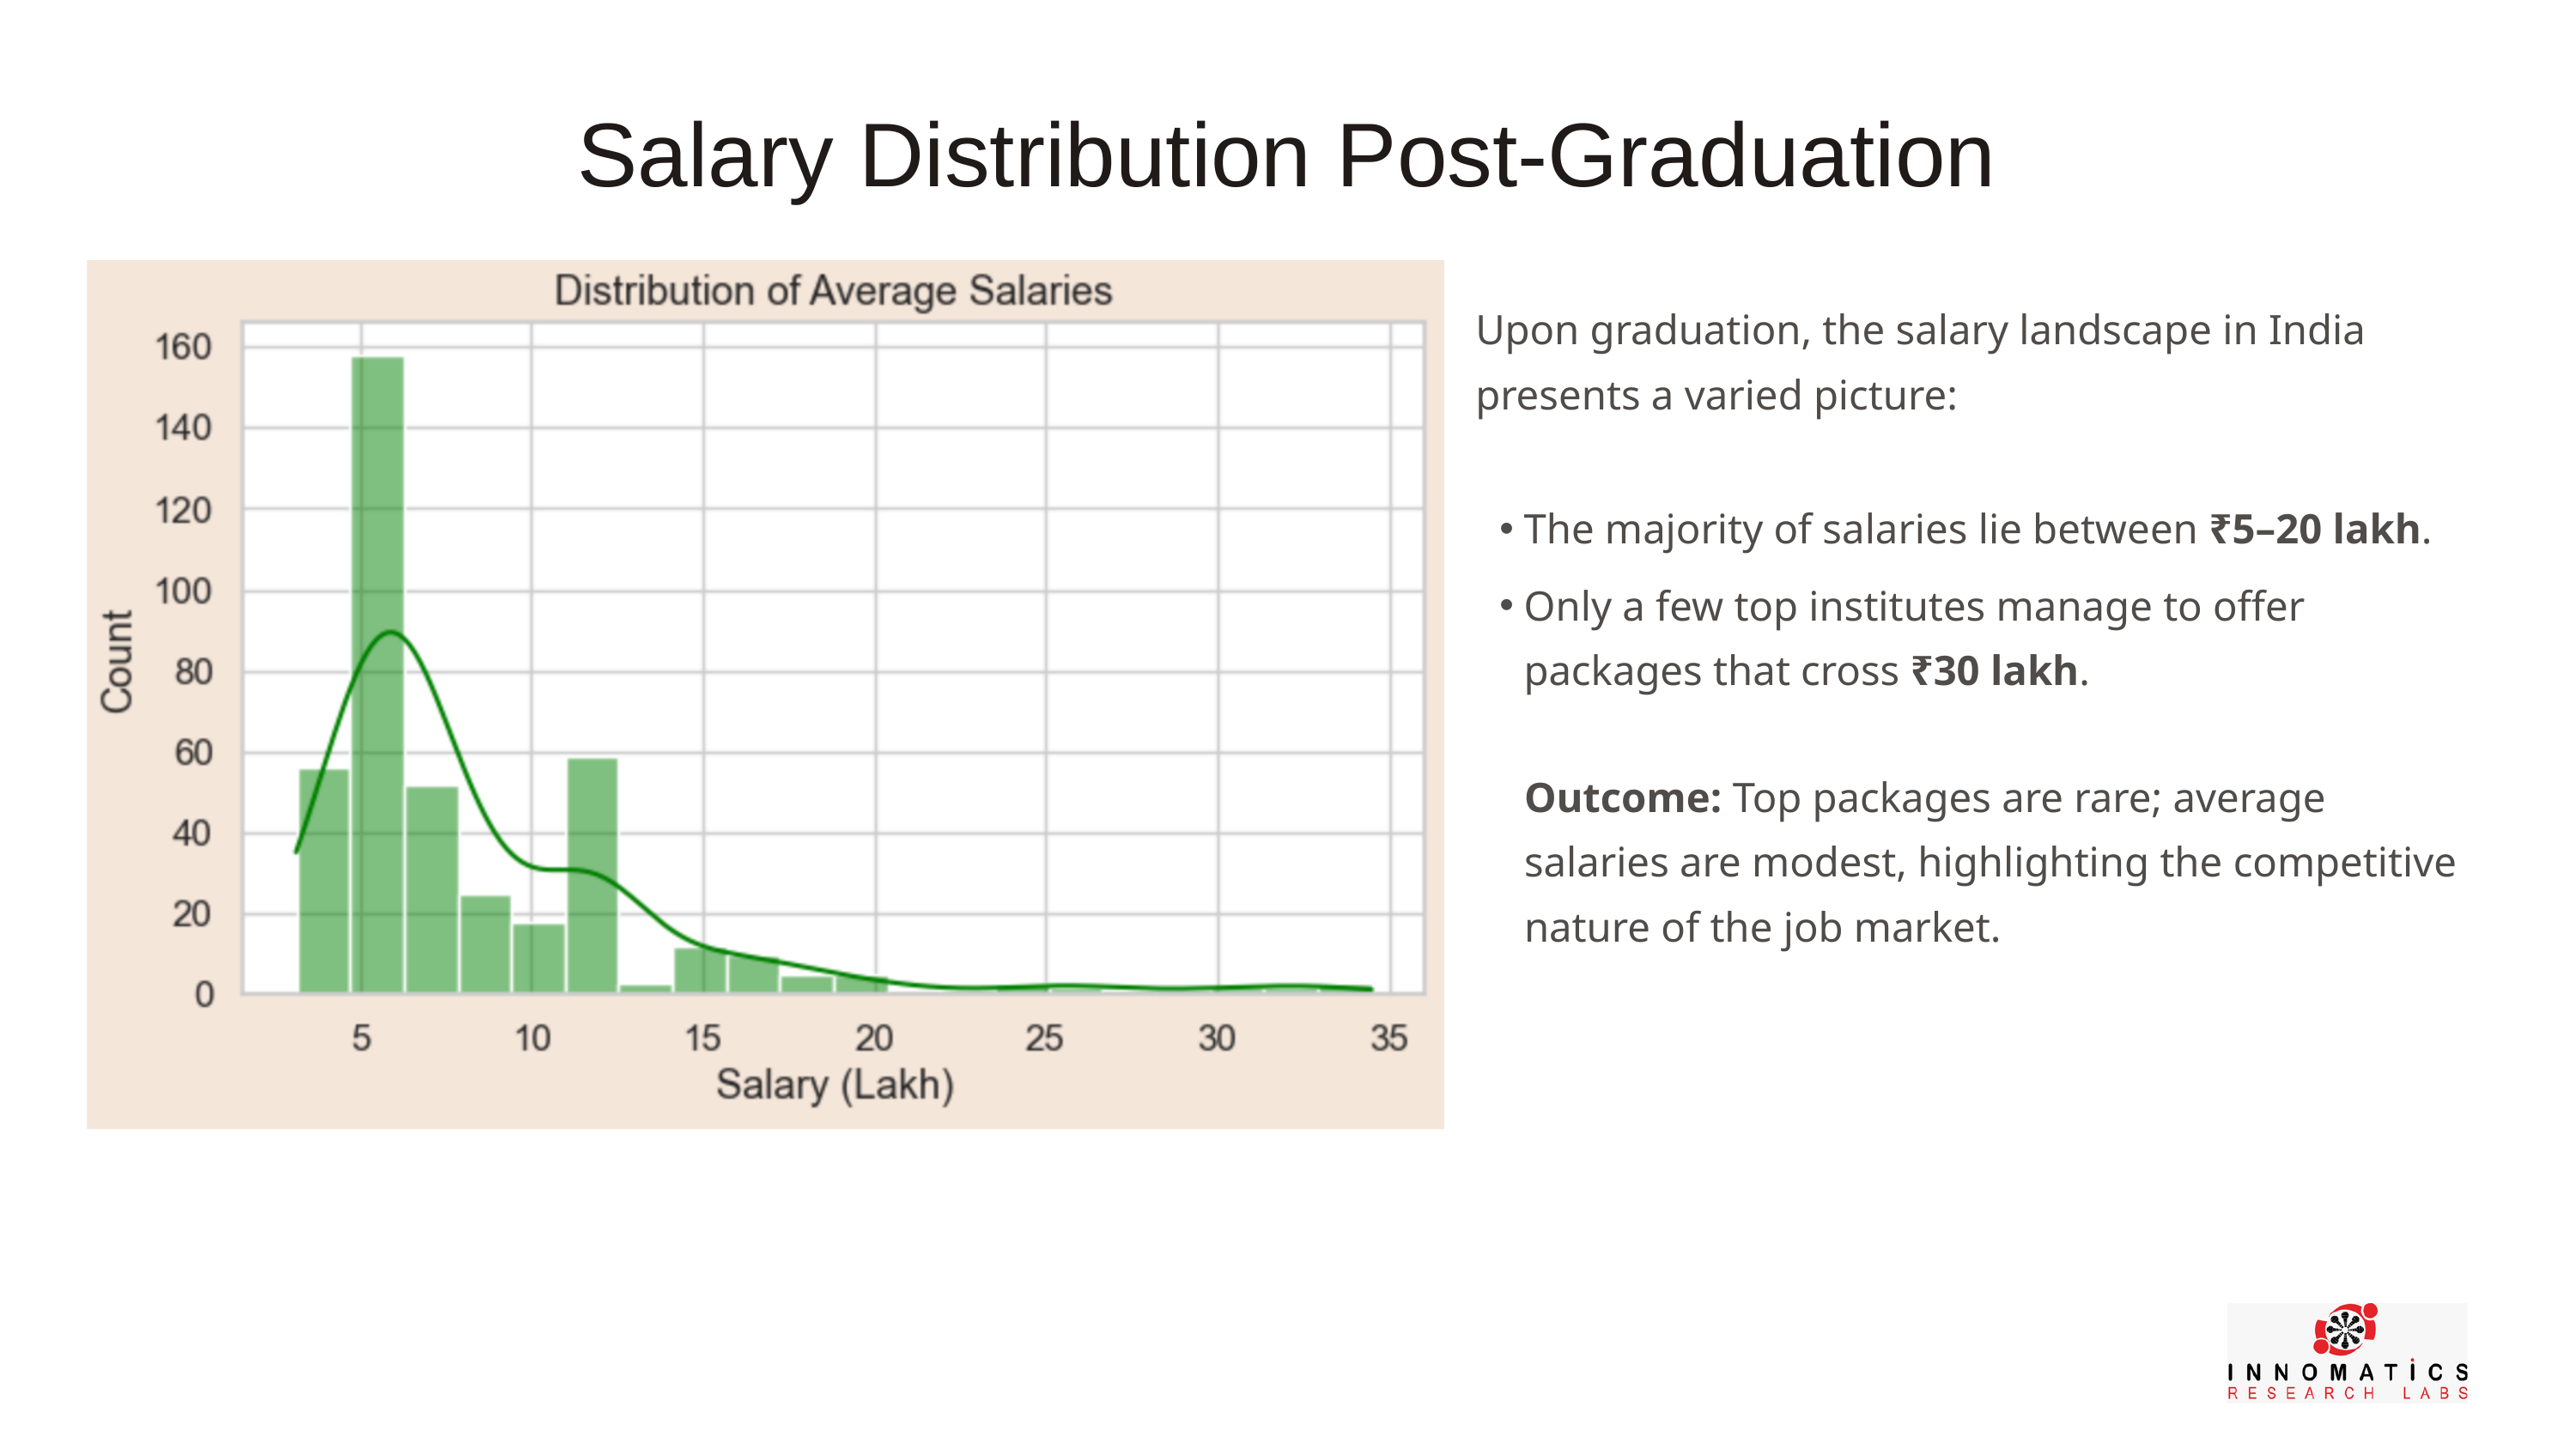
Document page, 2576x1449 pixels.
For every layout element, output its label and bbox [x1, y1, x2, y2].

text_box [0, 0, 2576, 1449]
text_box [1333, 676, 1339, 794]
